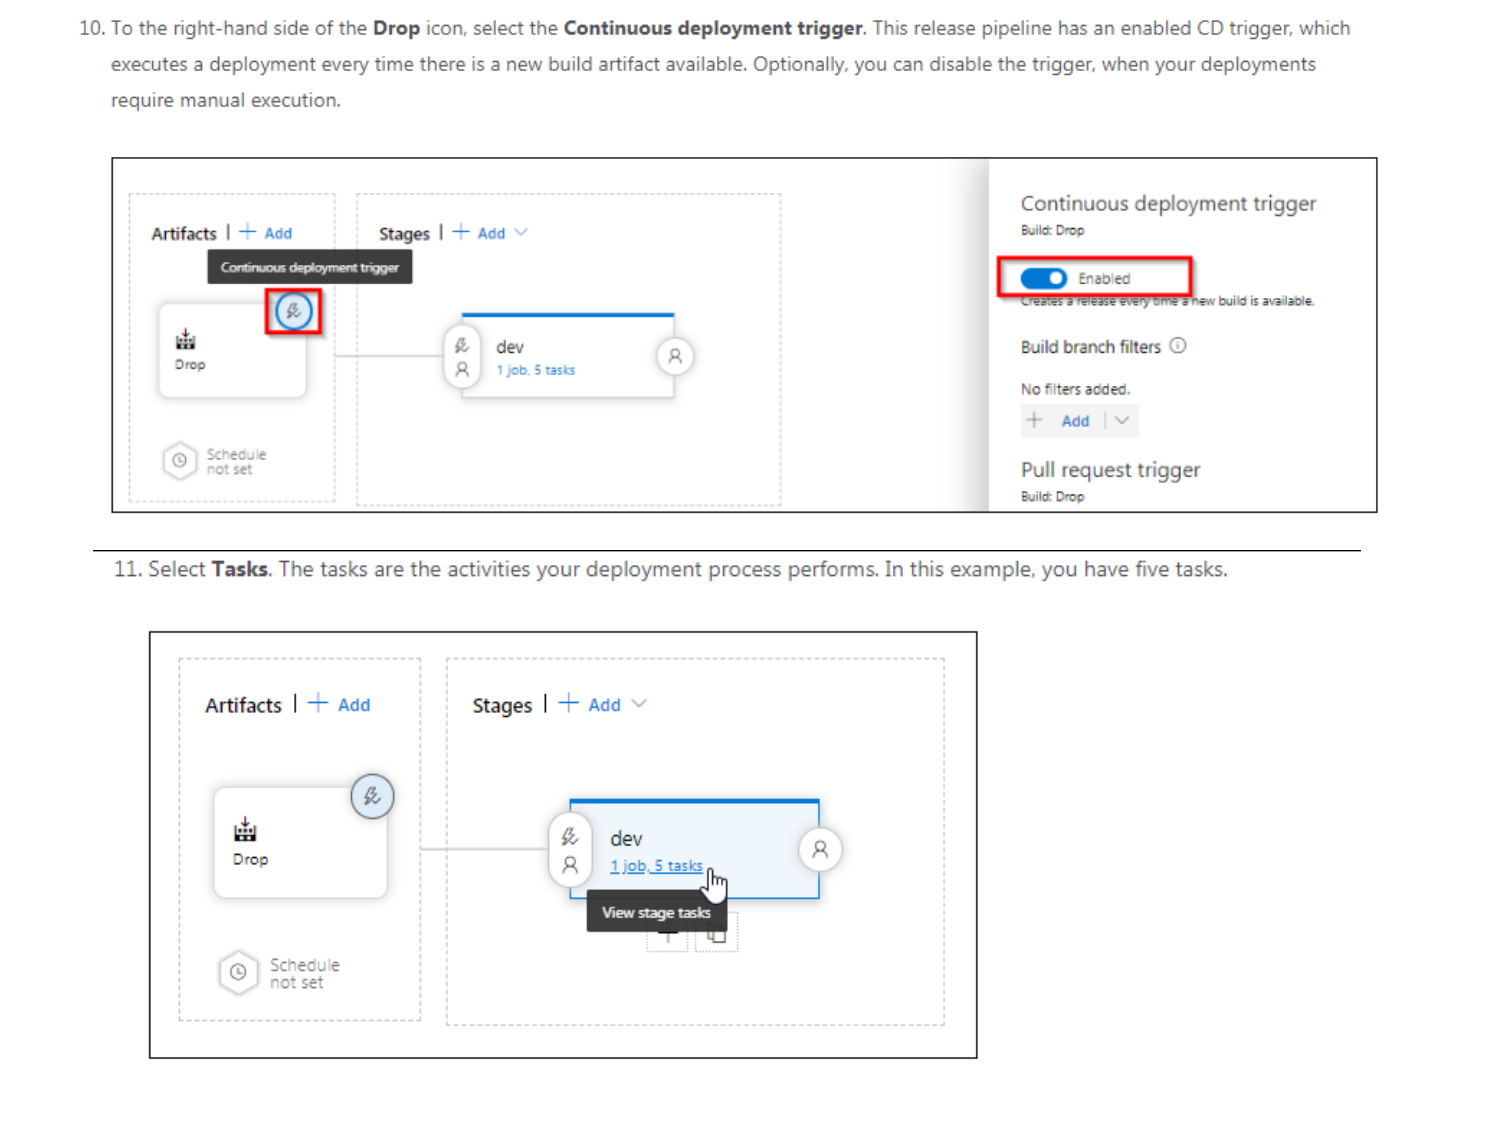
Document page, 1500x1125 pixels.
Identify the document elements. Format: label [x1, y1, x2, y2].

list [70, 0, 1421, 530]
picture [93, 550, 1362, 1092]
